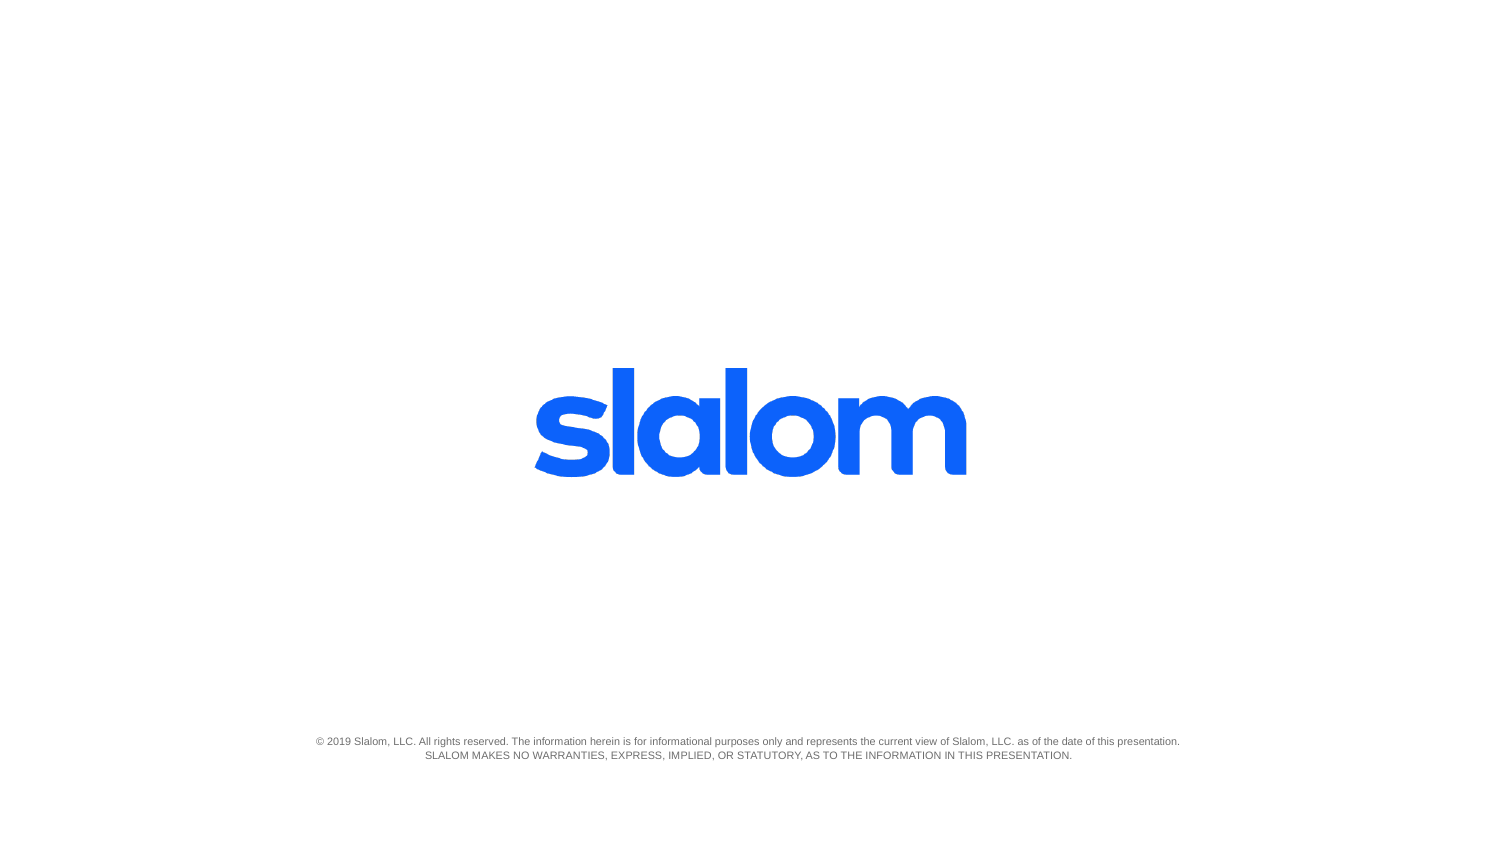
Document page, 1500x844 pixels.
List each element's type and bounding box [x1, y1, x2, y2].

picture [531, 365, 969, 479]
